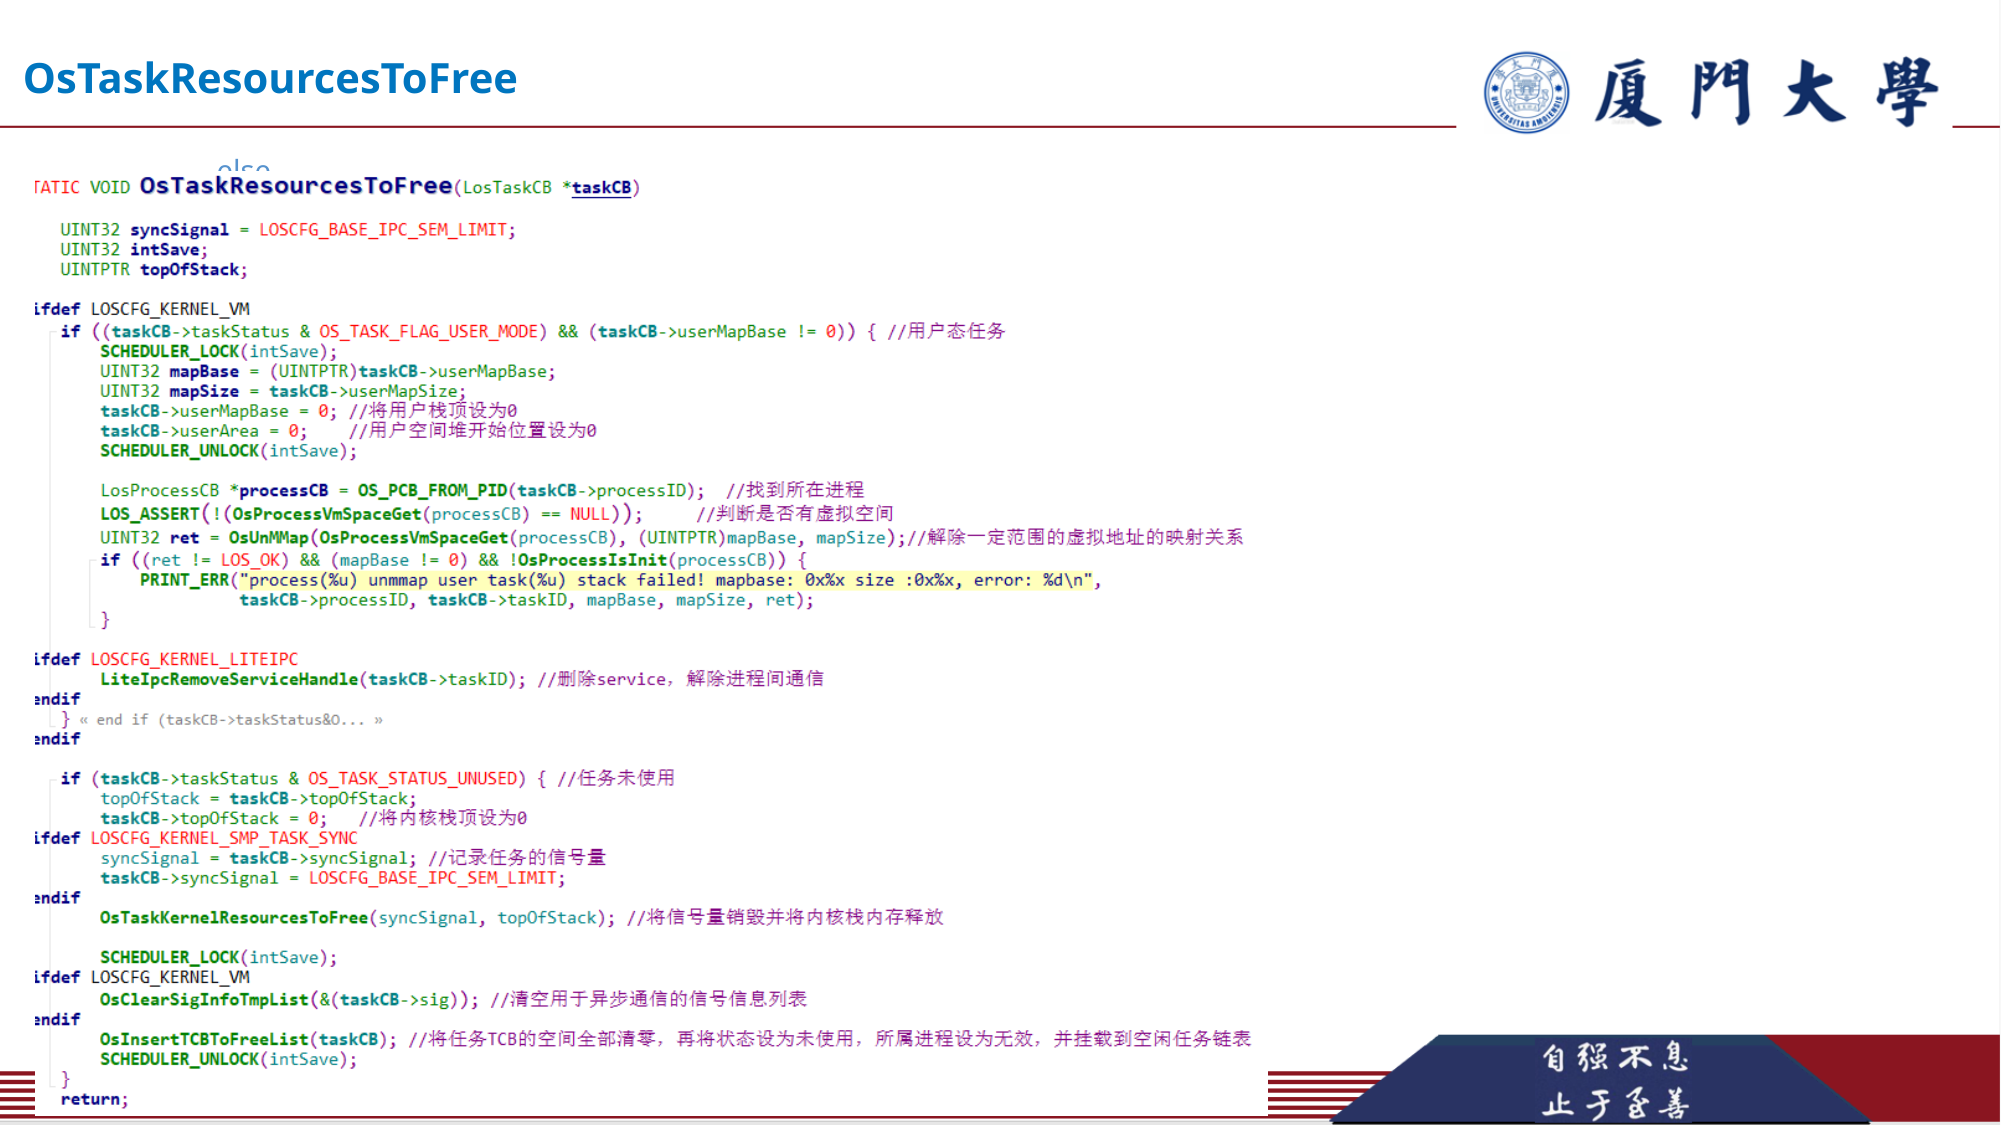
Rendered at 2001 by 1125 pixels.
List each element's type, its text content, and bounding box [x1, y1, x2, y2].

picture [0, 0, 2001, 1125]
list else [201, 144, 625, 170]
list OsTaskResourcesToFree [7, 44, 555, 103]
